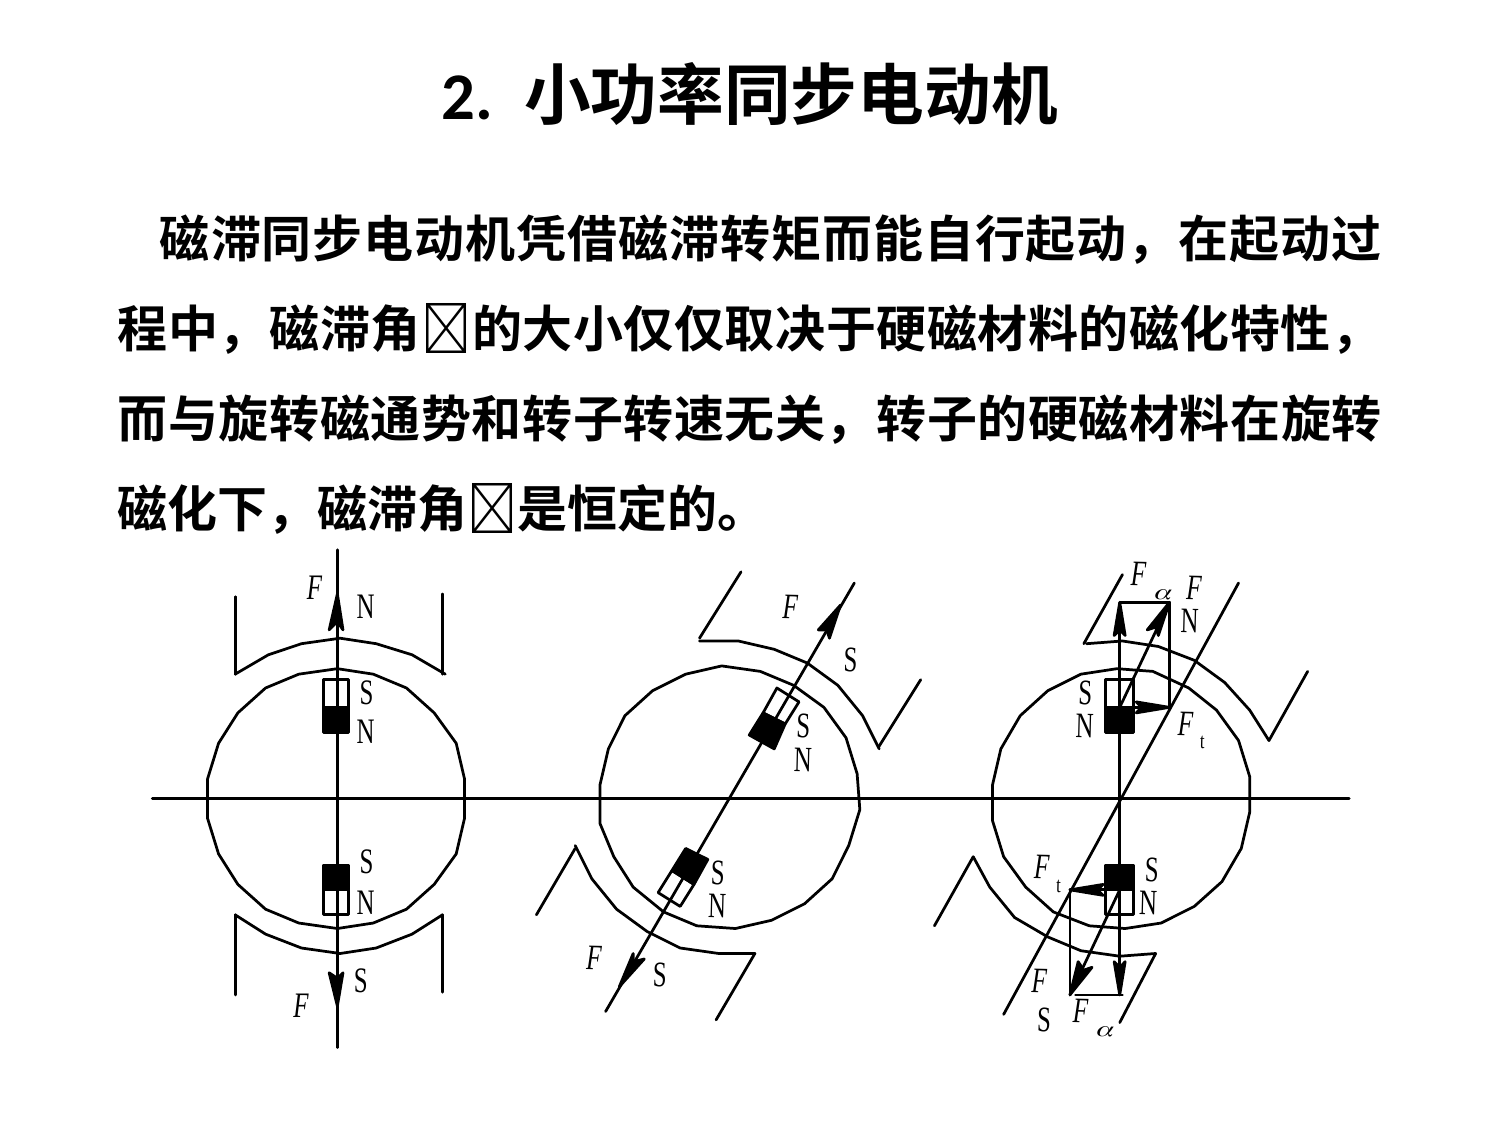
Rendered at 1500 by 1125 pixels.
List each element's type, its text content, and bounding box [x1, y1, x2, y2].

list 磁滞同步电动机凭借磁滞转矩而能自行起动，在起动过程中，磁滞角的大小仅仅取决于硬磁材料的磁化特性，而与旋转磁通势和转子转速无关，转子的硬磁材料在旋转磁化下，磁滞角是恒定的。 [46, 170, 1397, 913]
title 2. 小功率同步电动机 [75, 45, 1425, 233]
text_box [135, 541, 1388, 1056]
